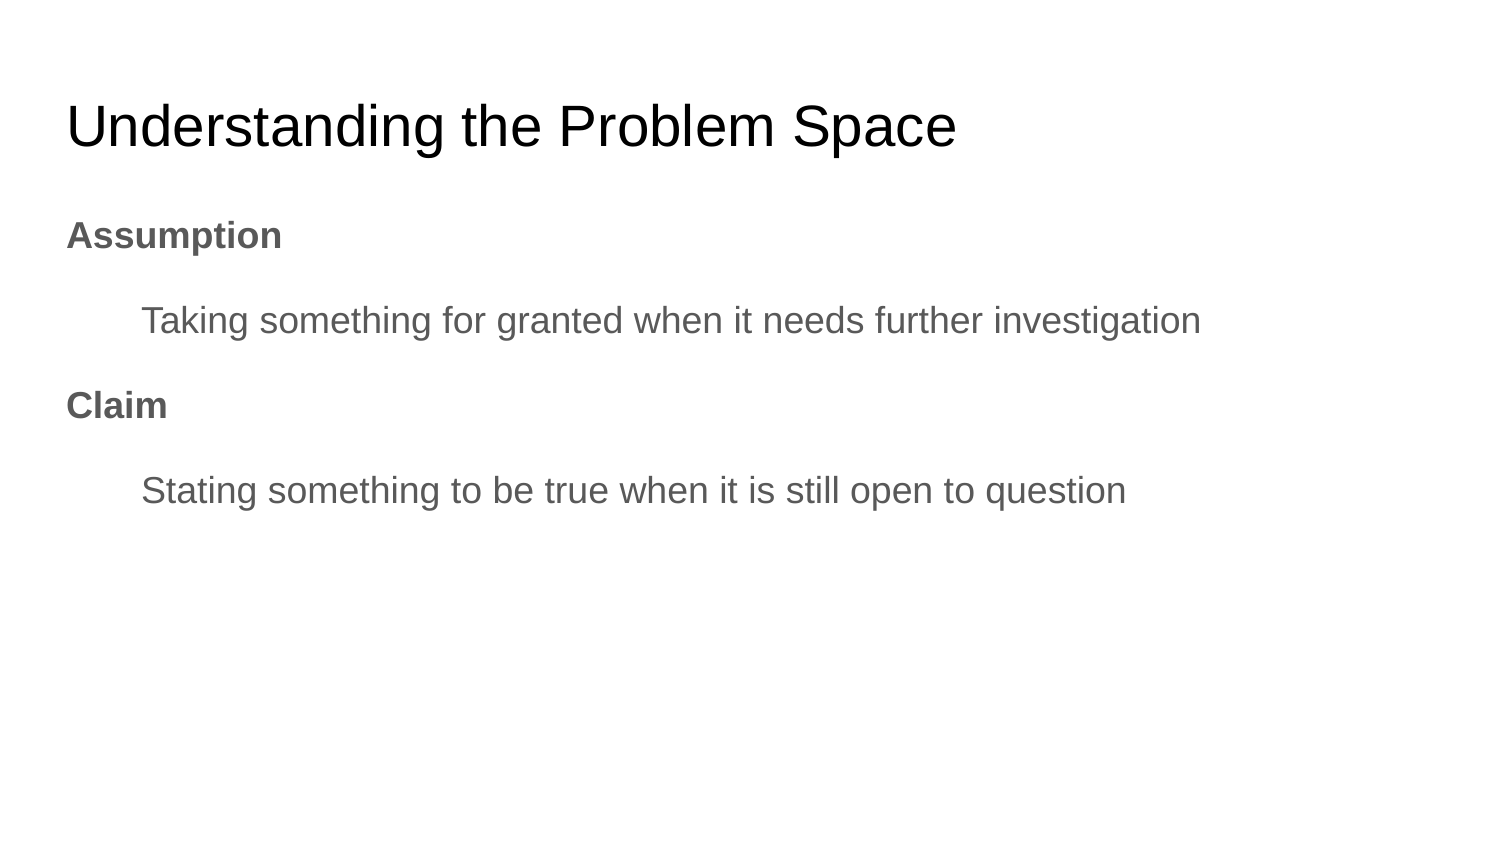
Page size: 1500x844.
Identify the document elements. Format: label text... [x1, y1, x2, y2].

list Assumption Taking something for granted when it needs further investigation Claim Stating something to be true when it is still open to question [51, 189, 1449, 750]
title Understanding the Problem Space [51, 72, 1449, 167]
